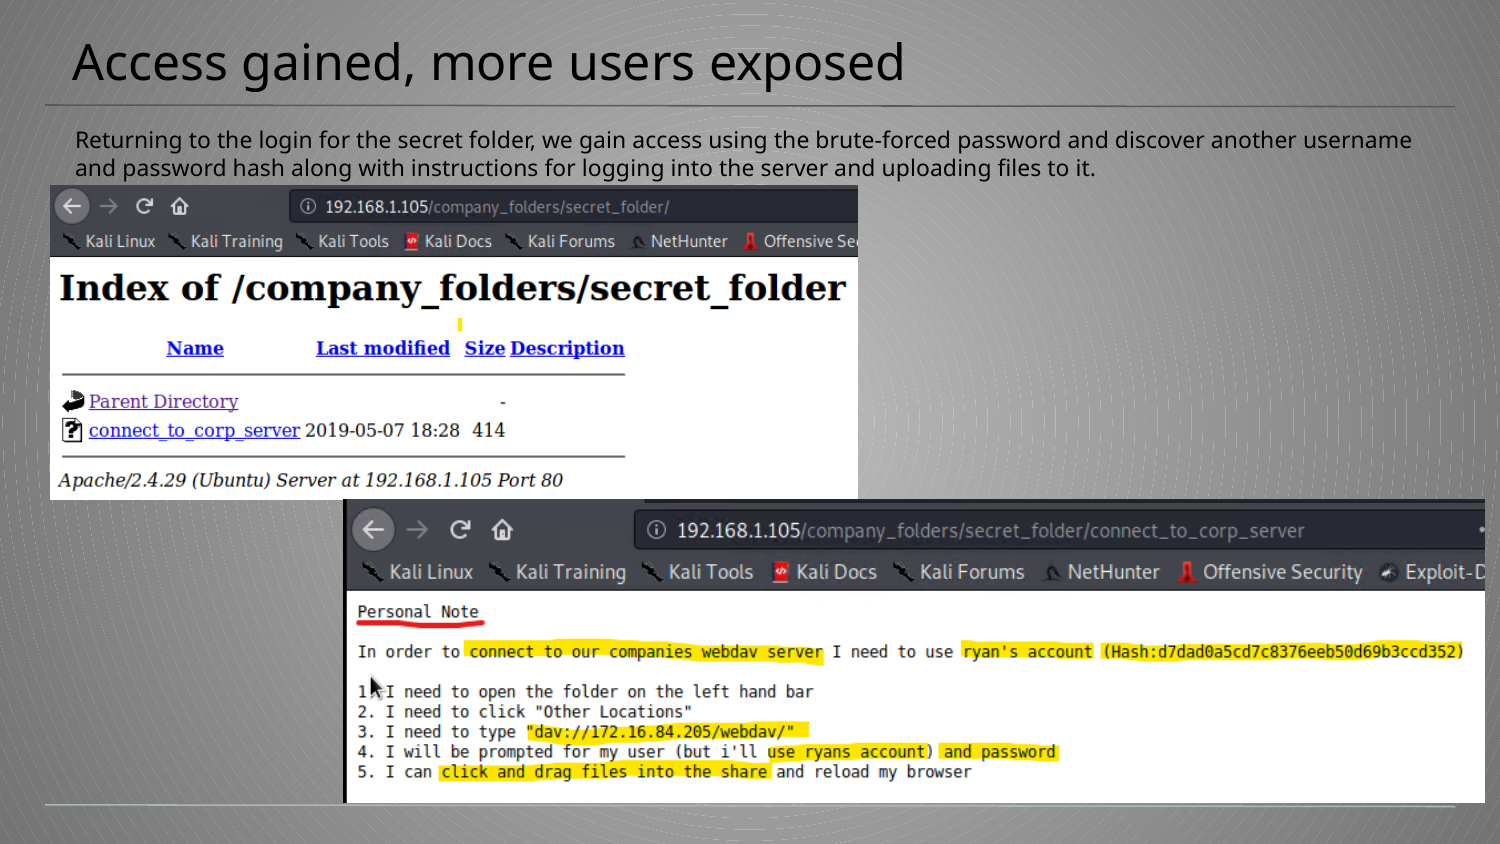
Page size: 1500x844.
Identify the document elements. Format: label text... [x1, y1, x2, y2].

title Access gained, more users exposed [0, 0, 1500, 88]
subtitle Returning to the login for the secret folder, we gain access using the brute-forced password and discover another username and password hash along with instructions for logging into the server and uploading files to it. [0, 110, 1500, 199]
picture [50, 185, 1485, 803]
